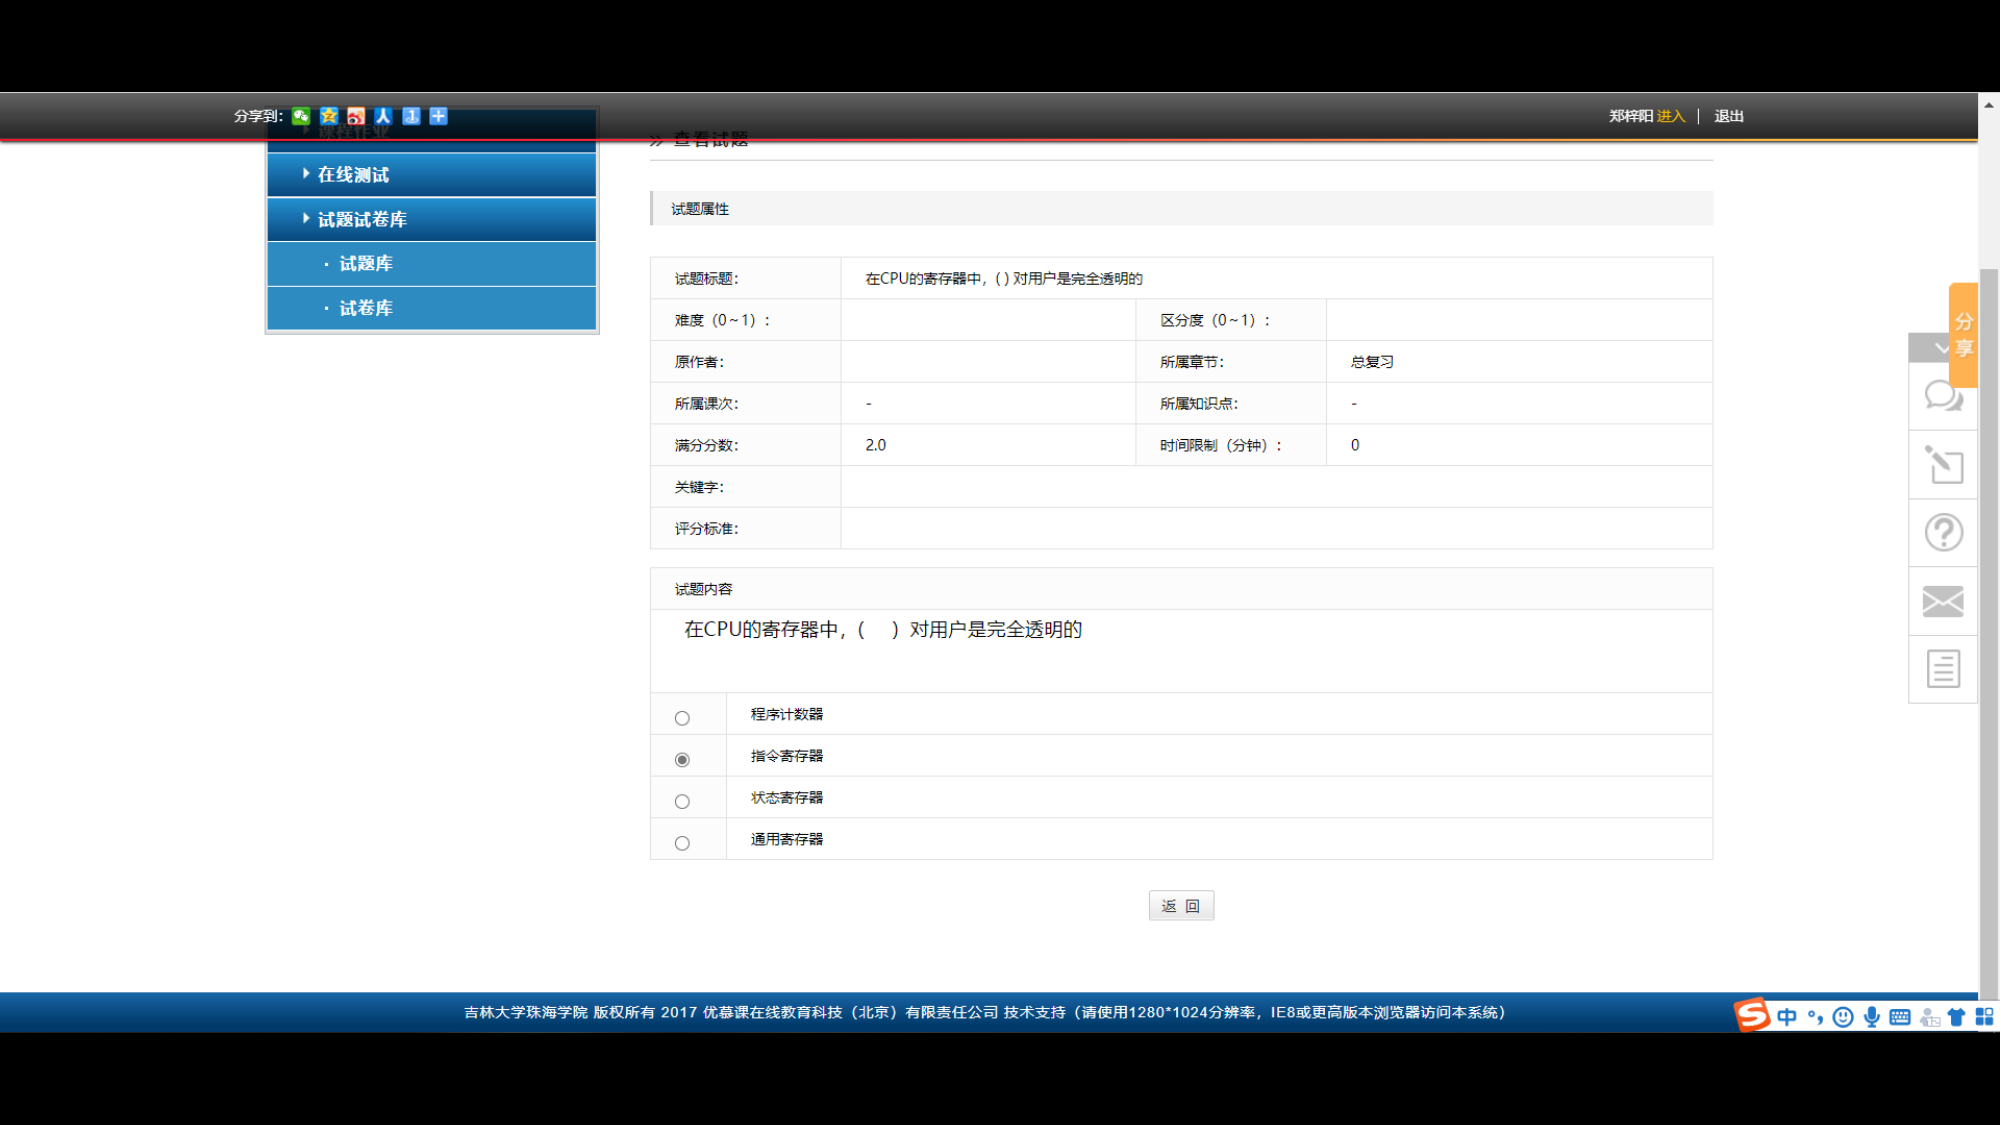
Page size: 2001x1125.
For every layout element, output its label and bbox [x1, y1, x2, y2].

picture [0, 92, 2000, 1033]
